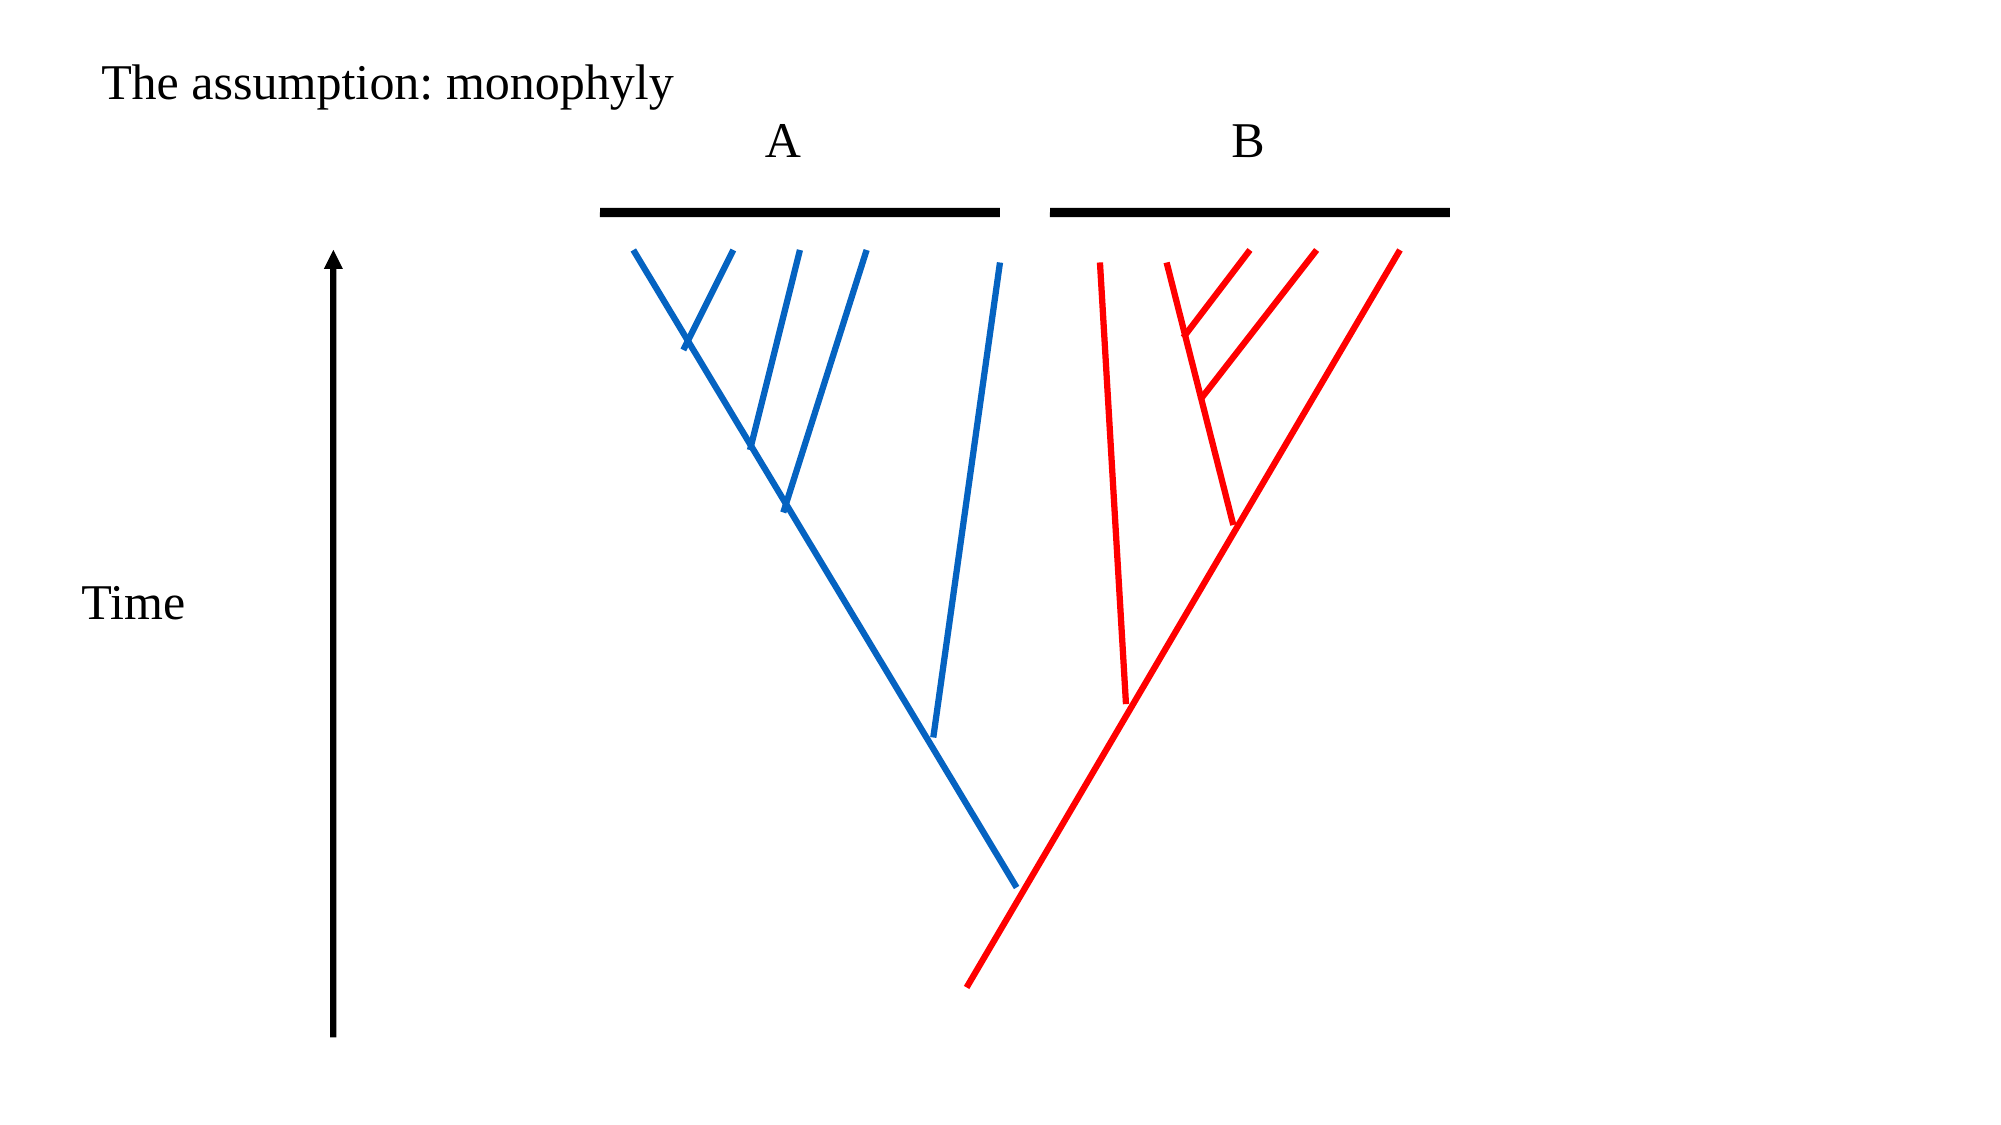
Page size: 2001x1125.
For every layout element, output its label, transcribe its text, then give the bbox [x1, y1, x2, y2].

text_box The assumption: monophyly [86, 42, 904, 118]
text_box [599, 99, 1450, 213]
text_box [66, 249, 334, 1038]
